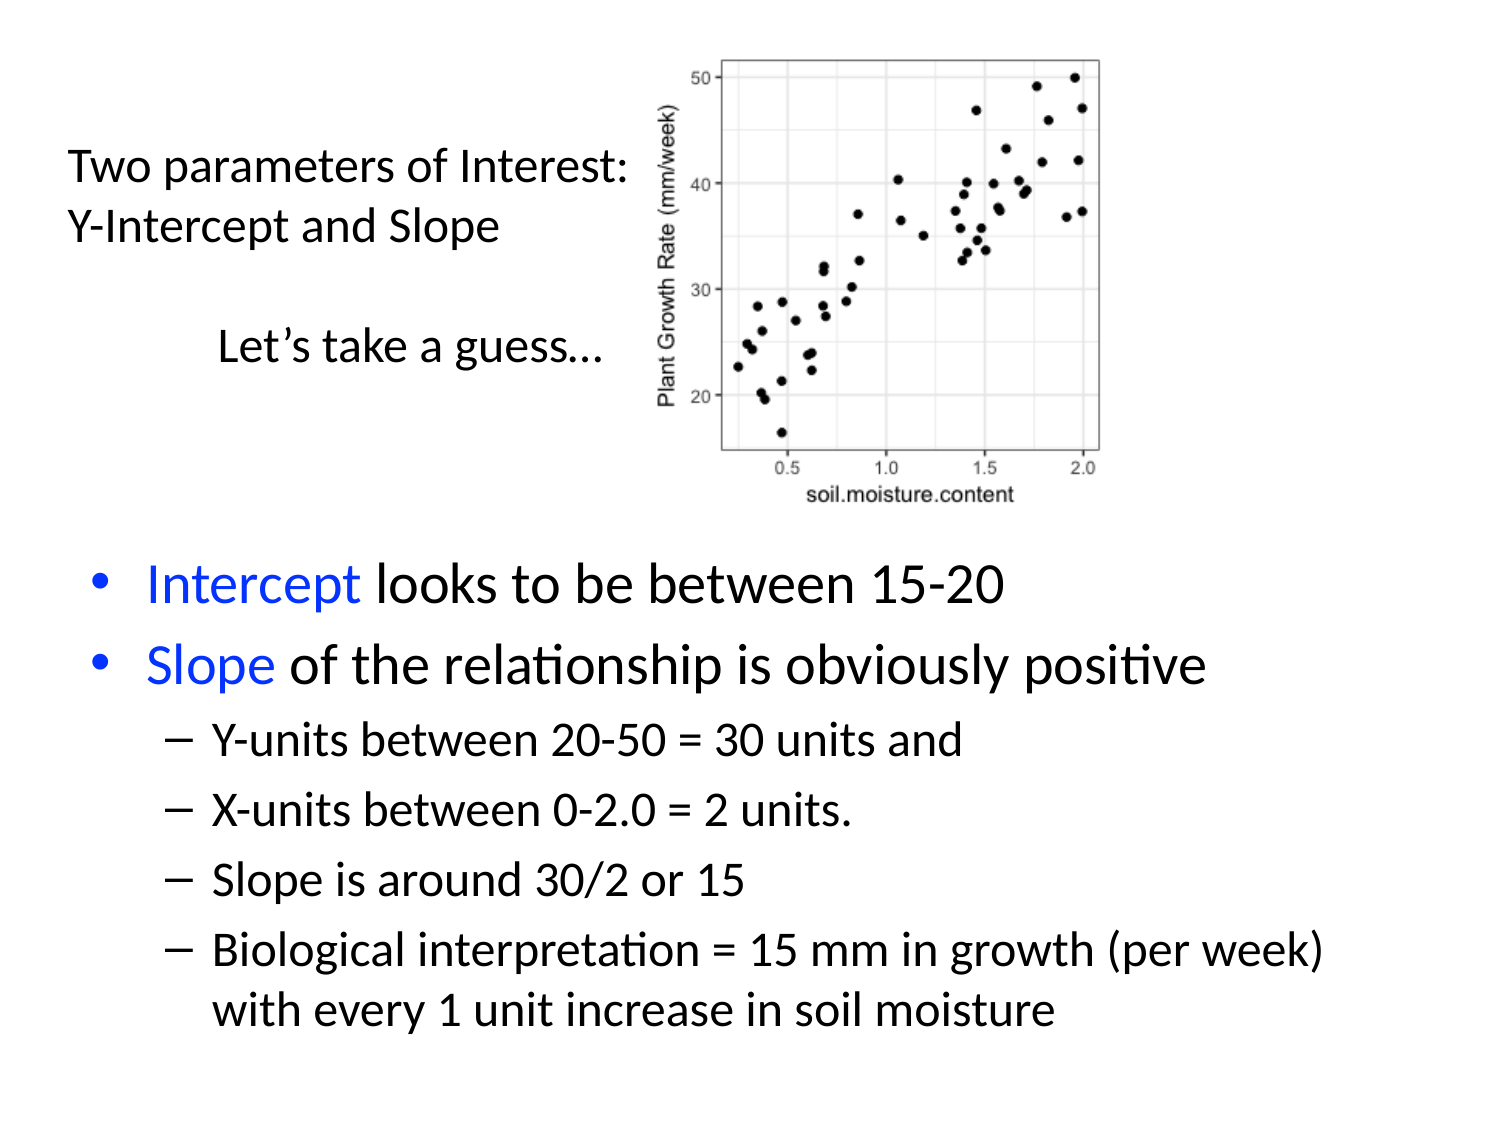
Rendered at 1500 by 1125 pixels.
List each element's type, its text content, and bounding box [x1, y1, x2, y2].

picture [647, 49, 1111, 513]
list Intercept looks to be between 15-20 Slope of the relationship is obviously positive Y-units between 20-50 = 30 units and X-units between 0-2.0 = 2 units. Slope is around 30/2 or 15 Biological interpretation = 15 mm in growth (per week) with every 1 unit increase in soil moisture [75, 537, 1425, 1075]
text_box Two parameters of Interest: Y-Intercept and Slope Let’s take a guess… [52, 124, 642, 380]
